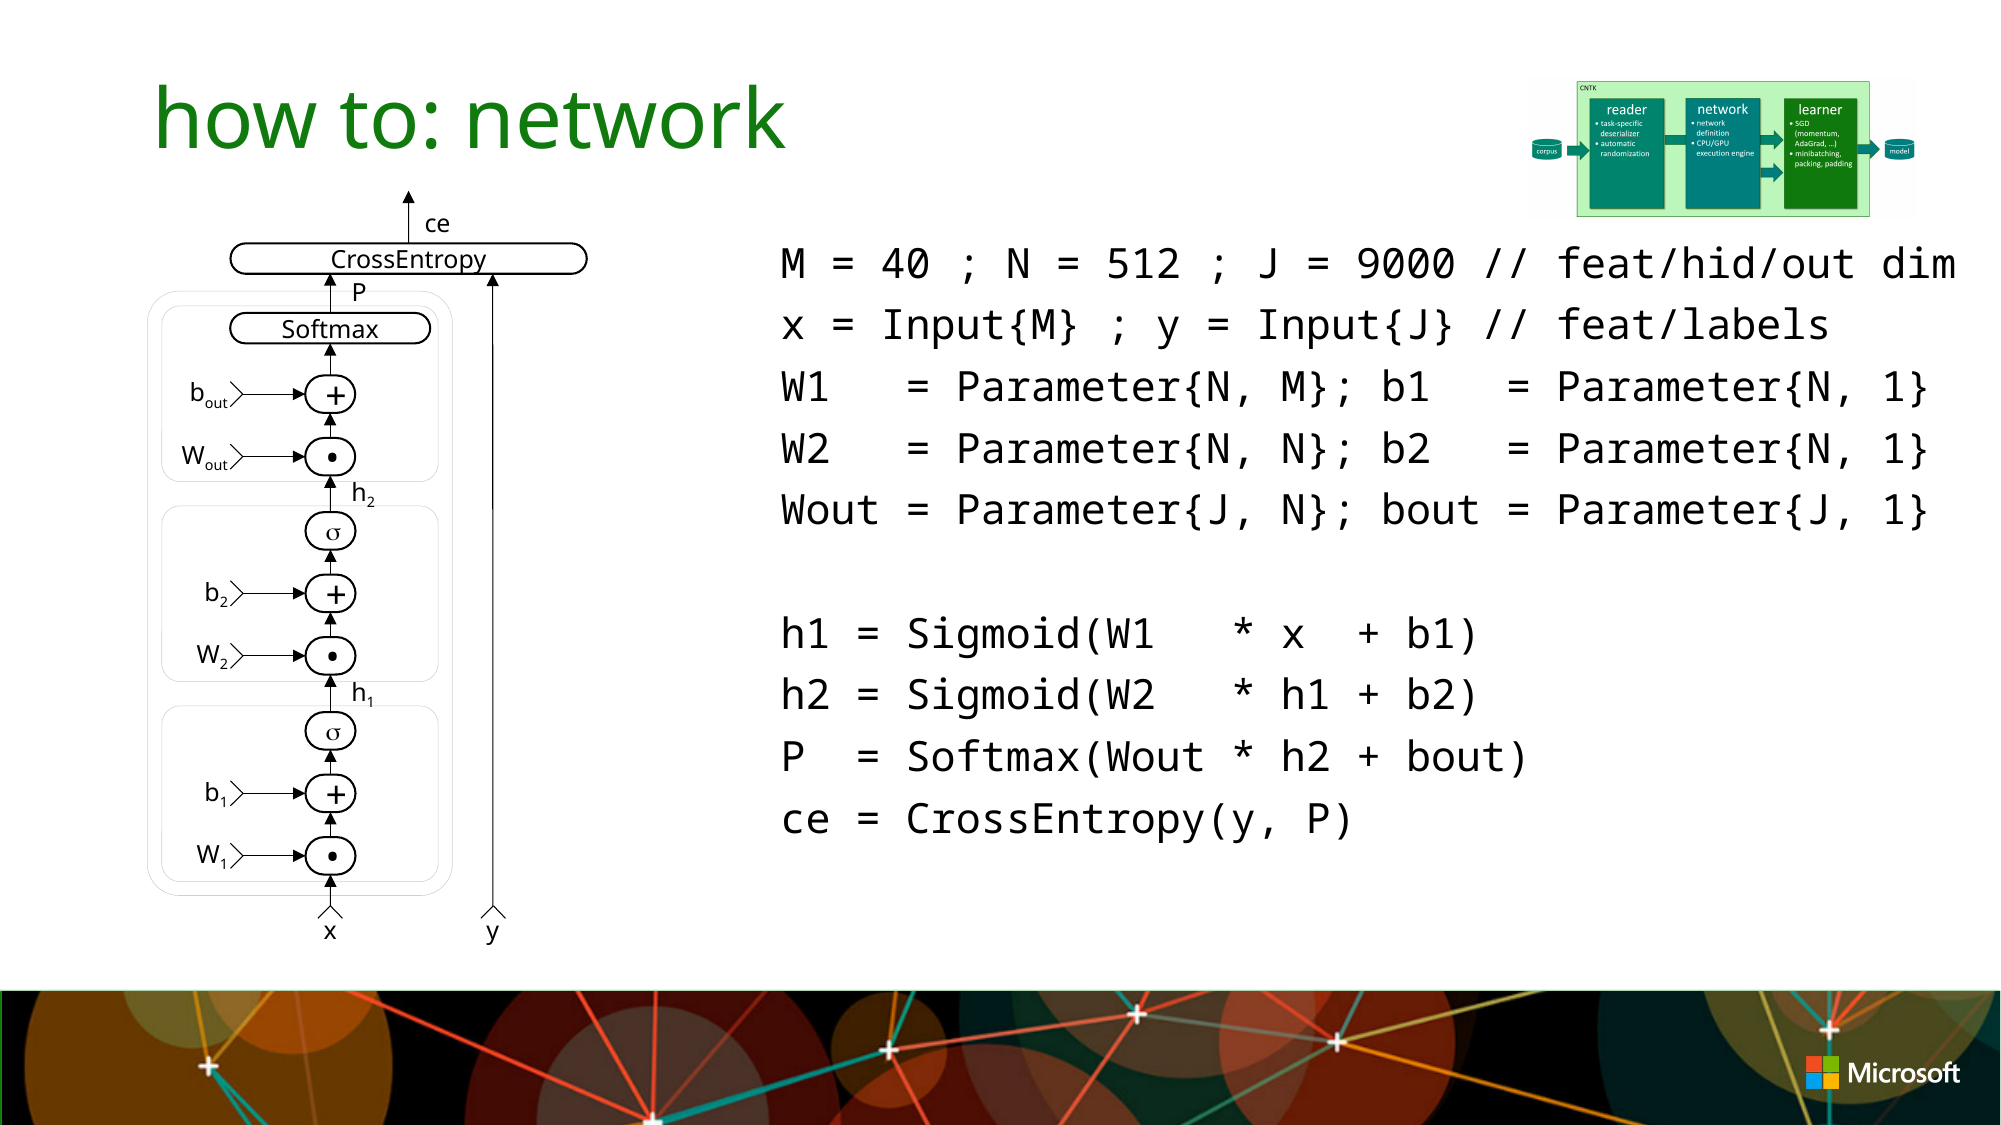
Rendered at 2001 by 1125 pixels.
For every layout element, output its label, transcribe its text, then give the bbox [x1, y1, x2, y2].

text_box • [304, 436, 357, 477]
text_box • [304, 636, 357, 676]
list M = 40 ; N = 512 ; J = 9000 // feat/hid/out dim x = Input{M} ; y = Input{J} // feat/labels W1 = Parameter{N, M}; b1 = Parameter{N, 1} W2 = Parameter{N, N}; b2 = Parameter{N, 1} Wout = Parameter{J, N}; bout = Parameter{J, 1} h1 = Sigmoid(W1 * x + b1) h2 = Sigmoid(W2 * h1 + b2) P = Softmax(Wout * h2 + bout) ce = CrossEntropy(y, P) [690, 234, 1989, 517]
picture [0, 0, 2001, 1125]
text_box bout [123, 375, 243, 413]
text_box h1 [336, 674, 404, 713]
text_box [230, 843, 243, 855]
text_box W2 [175, 637, 243, 675]
text_box x [298, 913, 362, 951]
text_box s [304, 511, 357, 551]
text_box y [461, 913, 524, 951]
text_box + [304, 573, 357, 614]
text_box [230, 780, 243, 793]
text_box b1 [175, 774, 243, 813]
text_box P [336, 274, 405, 313]
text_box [317, 905, 330, 919]
text_box h2 [336, 474, 405, 513]
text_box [230, 643, 243, 655]
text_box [230, 655, 243, 669]
text_box + [304, 773, 357, 814]
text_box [330, 905, 343, 919]
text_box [230, 394, 243, 407]
text_box [146, 395, 330, 456]
text_box Wout [142, 437, 243, 476]
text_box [230, 855, 243, 869]
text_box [493, 905, 506, 919]
text_box • [304, 836, 357, 876]
text_box [146, 290, 330, 394]
text_box CrossEntropy [229, 242, 588, 275]
title how to: network [137, 12, 1863, 230]
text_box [230, 793, 243, 806]
text_box + [304, 374, 357, 414]
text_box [230, 593, 243, 606]
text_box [230, 381, 243, 394]
text_box [331, 290, 454, 897]
text_box b2 [175, 574, 243, 613]
text_box [146, 457, 330, 897]
text_box s [304, 711, 357, 751]
text_box W1 [175, 837, 243, 875]
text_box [230, 444, 243, 456]
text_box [480, 905, 493, 919]
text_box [230, 580, 243, 593]
text_box ce [409, 206, 478, 244]
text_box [230, 456, 243, 470]
text_box Softmax [229, 311, 432, 345]
